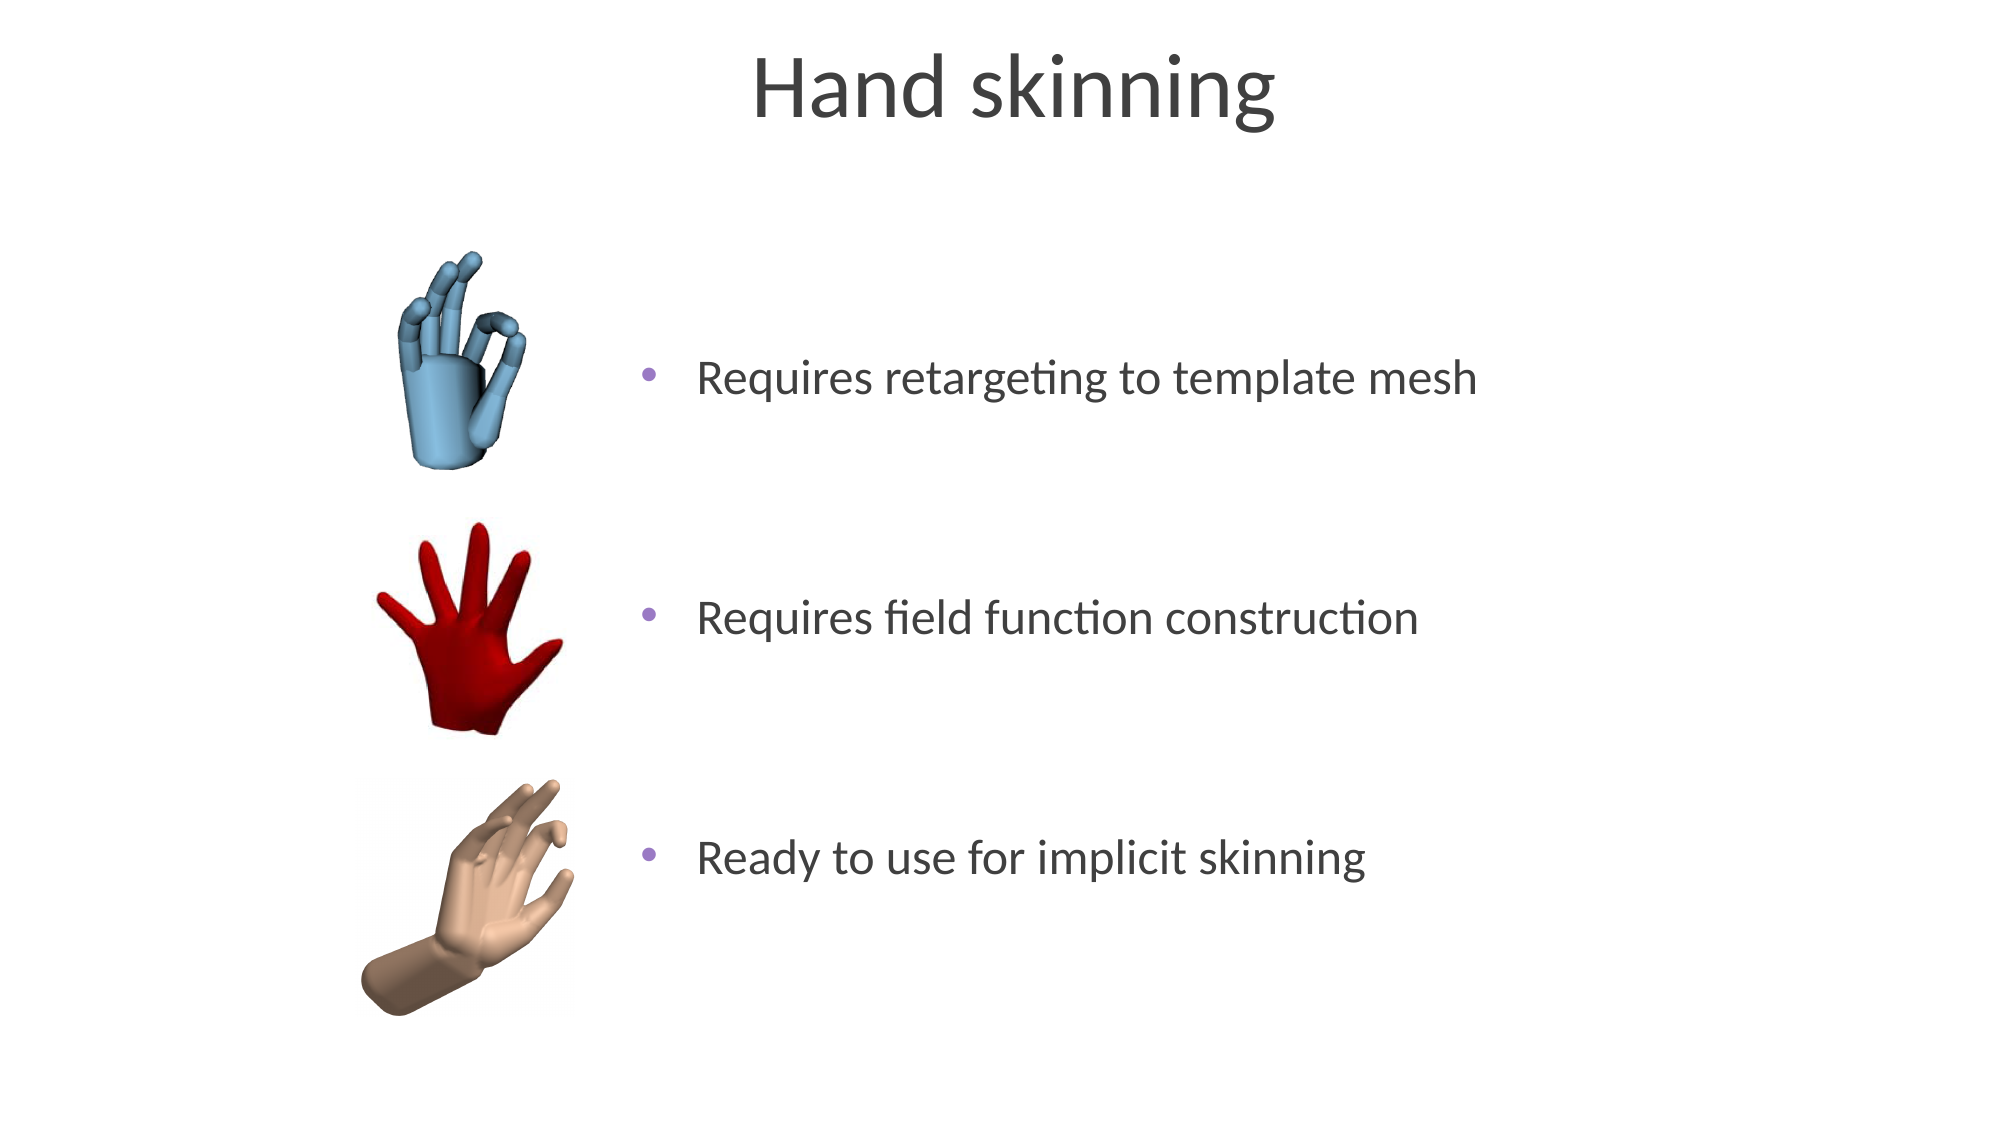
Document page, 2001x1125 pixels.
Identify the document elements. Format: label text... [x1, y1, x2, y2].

text_box Requires retargeting to template mesh Requires field function construction Ready to use for implicit skinning [625, 337, 1899, 952]
picture [355, 505, 582, 751]
picture [394, 247, 544, 472]
picture [355, 778, 575, 1017]
title Hand skinning [152, 14, 1878, 161]
